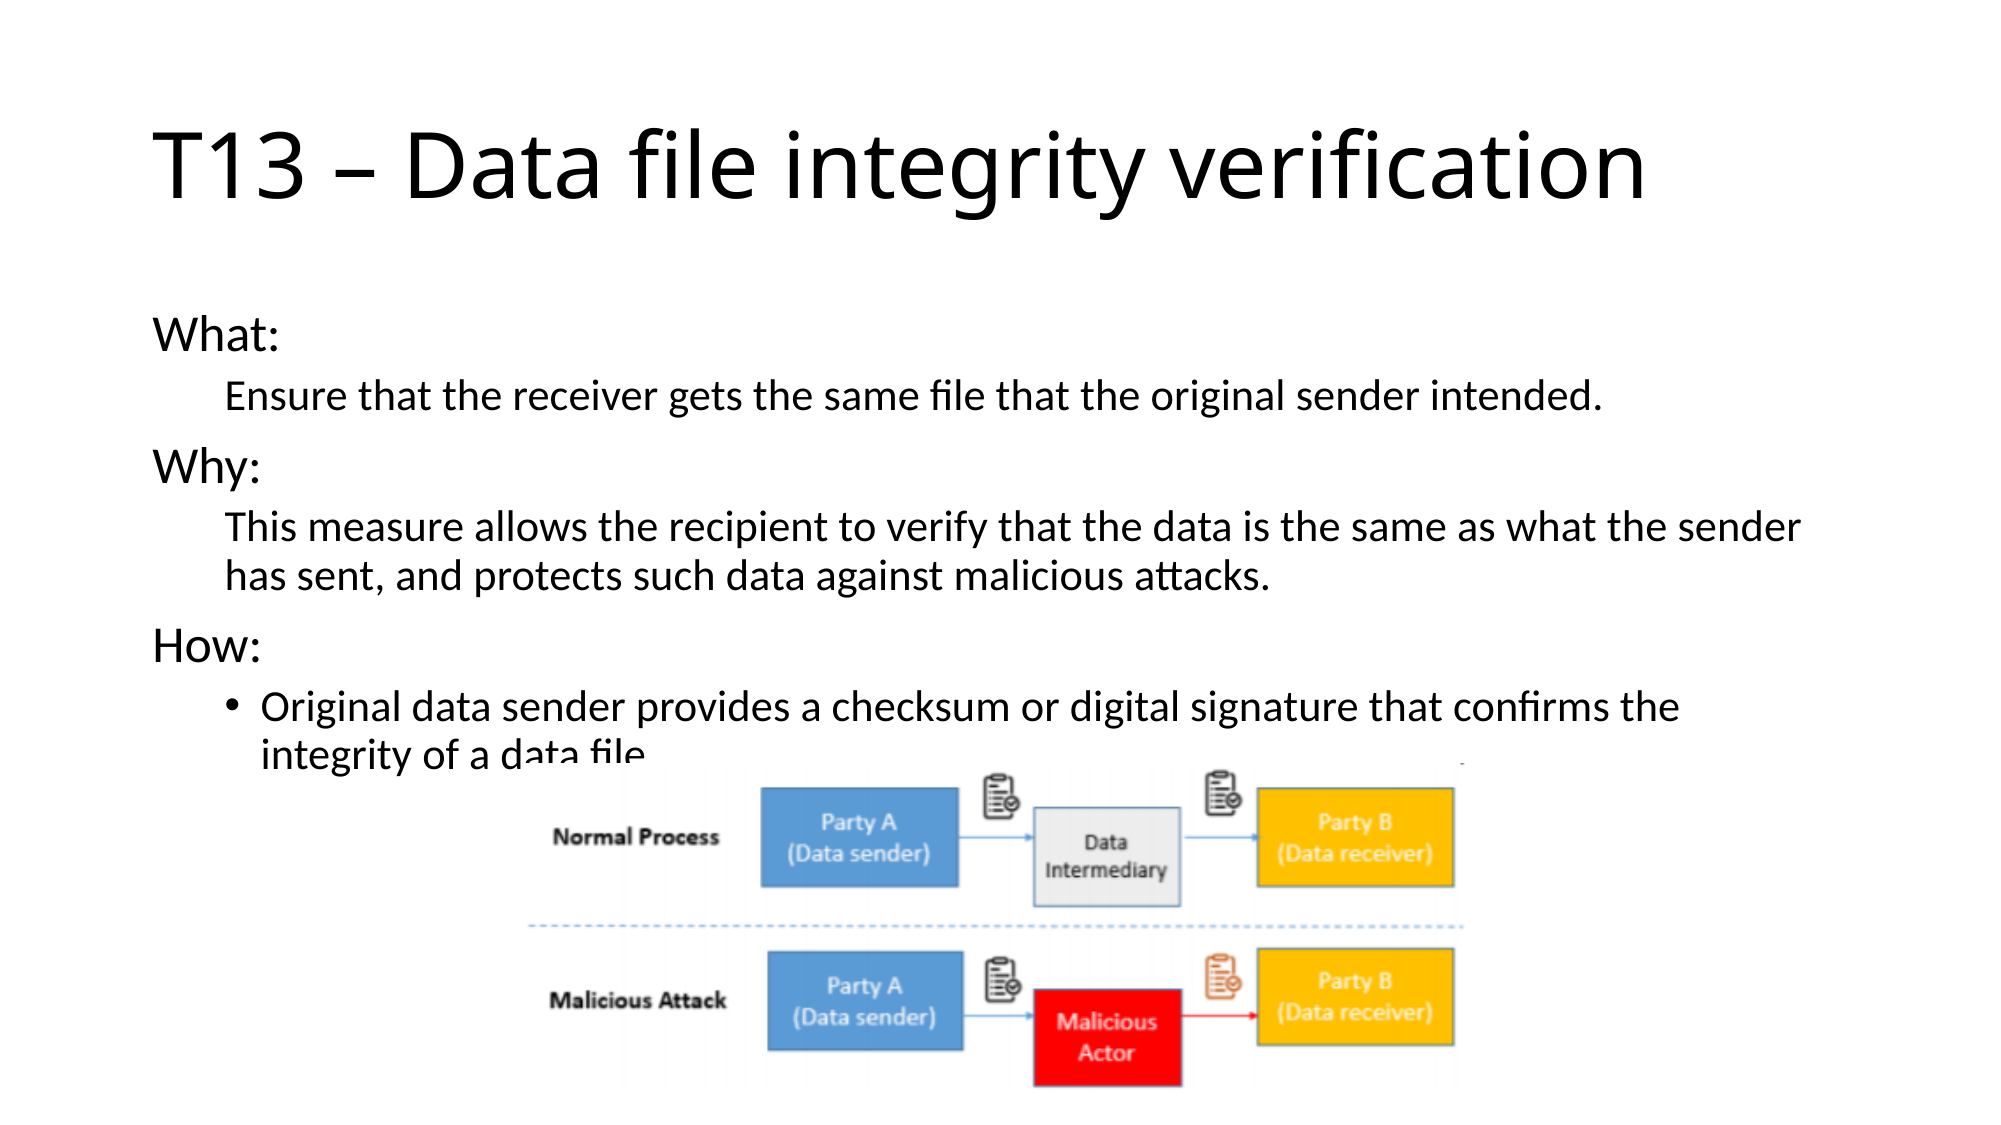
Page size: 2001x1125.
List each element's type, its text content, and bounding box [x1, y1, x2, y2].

list What: Ensure that the receiver gets the same file that the original sender intended. Why: This measure allows the recipient to verify that the data is the same as what the sender has sent, and protects such data against malicious attacks. How: Original data sender provides a checksum or digital signature that confirms the integrity of a data file. [137, 299, 1840, 787]
picture [525, 763, 1475, 1093]
title T13 – Data file integrity verification [137, 59, 1863, 278]
